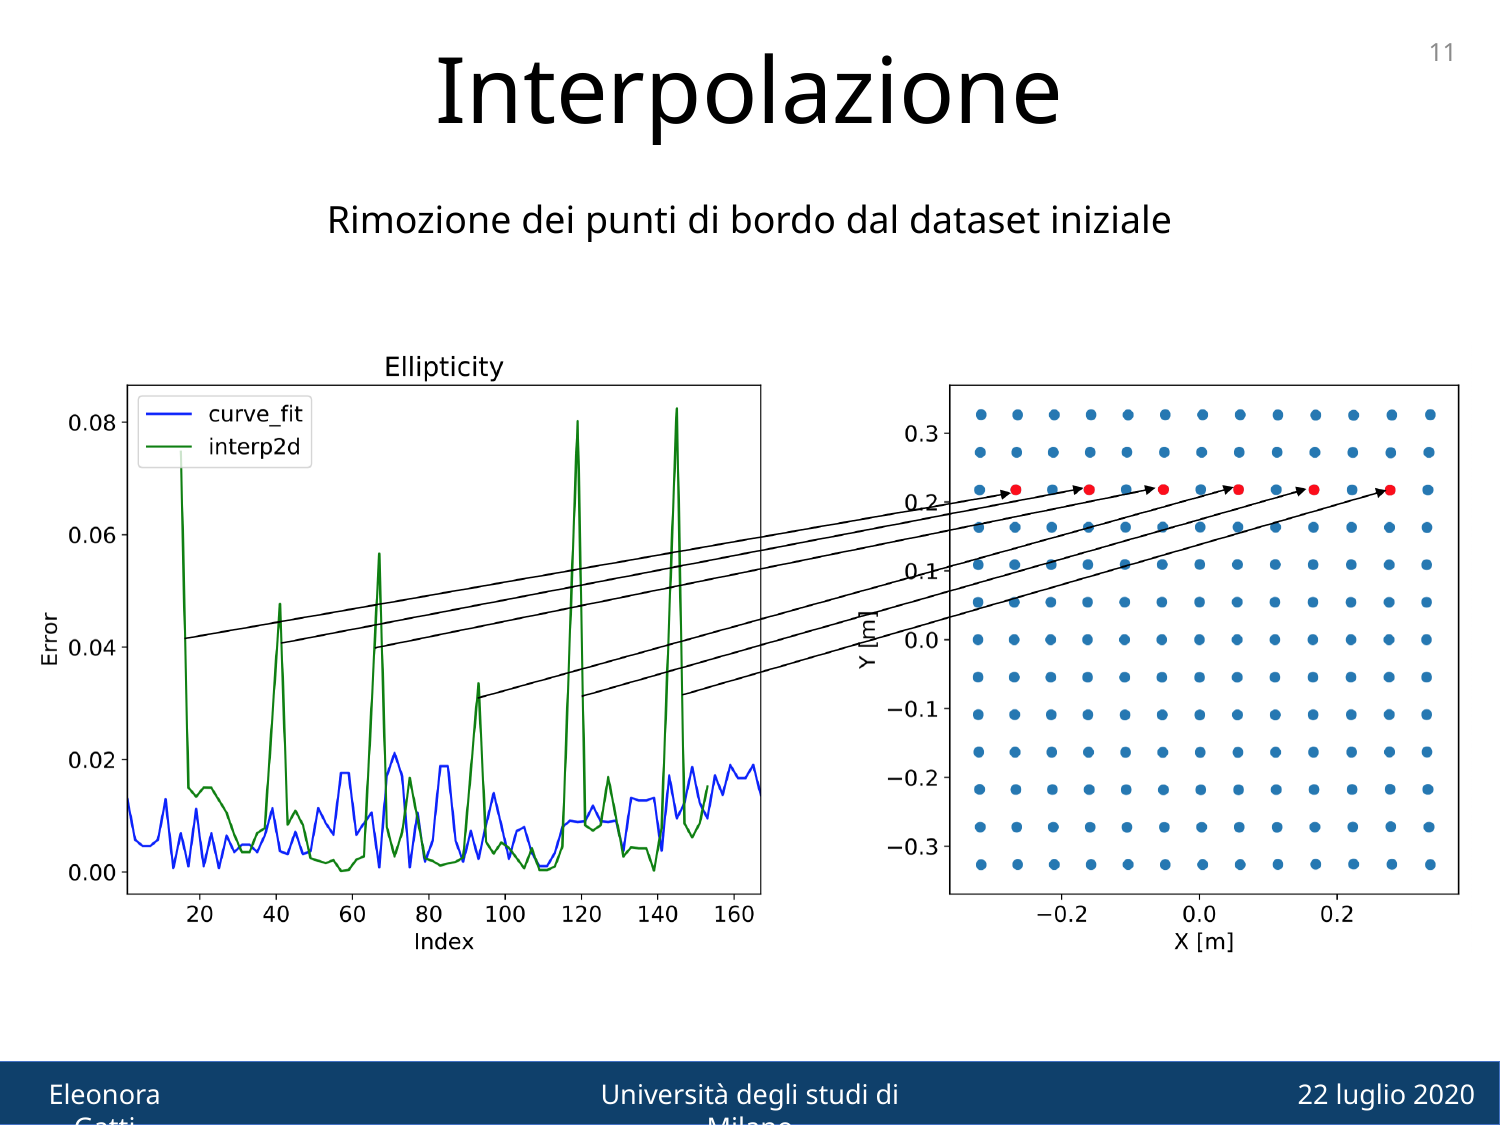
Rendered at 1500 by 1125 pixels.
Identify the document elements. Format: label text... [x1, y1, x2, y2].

text_box Interpolazione [182, 24, 1318, 149]
slide_number 11 [1396, 22, 1473, 85]
text_box Rimozione dei punti di bordo dal dataset iniziale [312, 188, 1188, 249]
picture [27, 341, 1472, 956]
